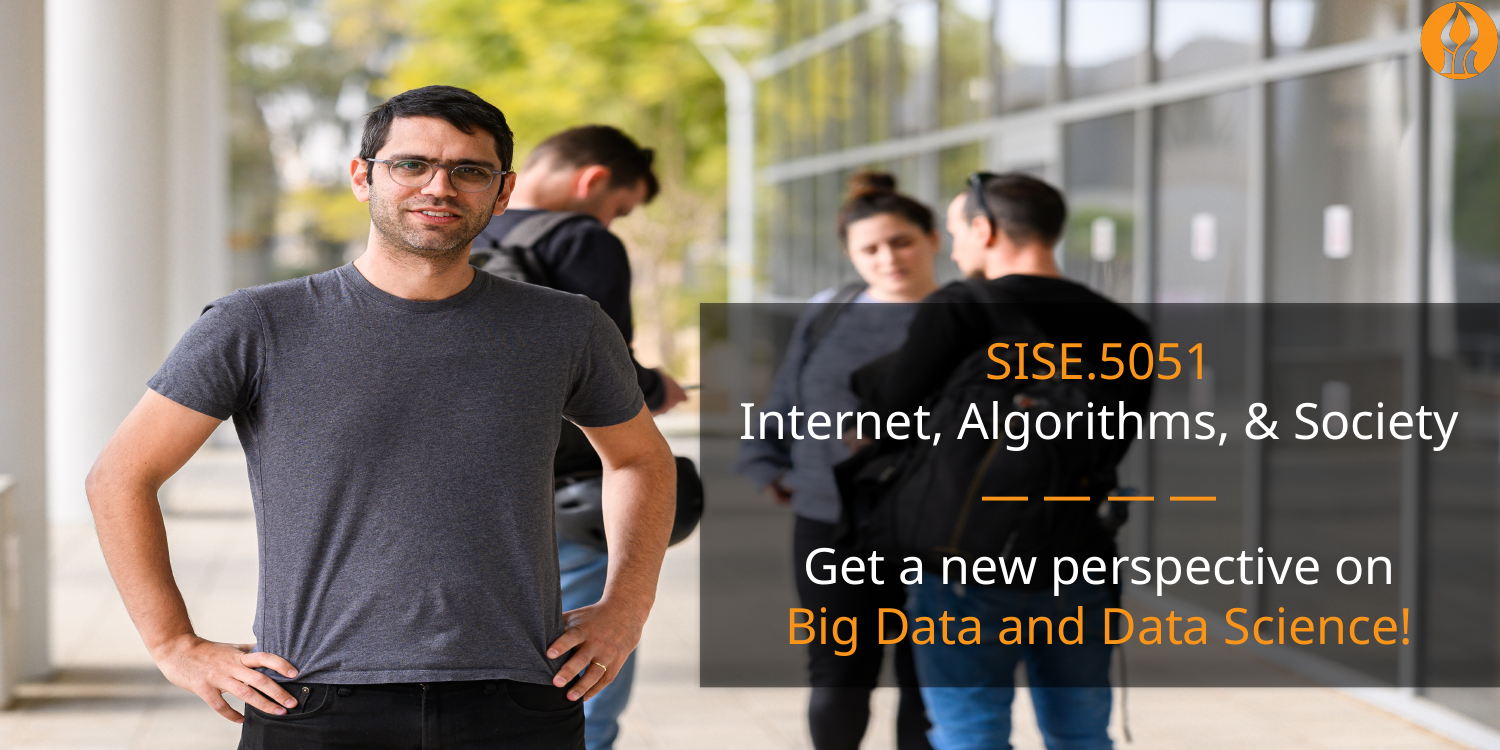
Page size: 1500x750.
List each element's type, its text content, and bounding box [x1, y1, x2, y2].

text_box SISE.5051 Internet, Algorithms, & Society — — — — Get a new perspective on Big Data and Data Science! [749, 299, 1450, 685]
text_box [699, 302, 1500, 688]
picture [0, 0, 1500, 750]
